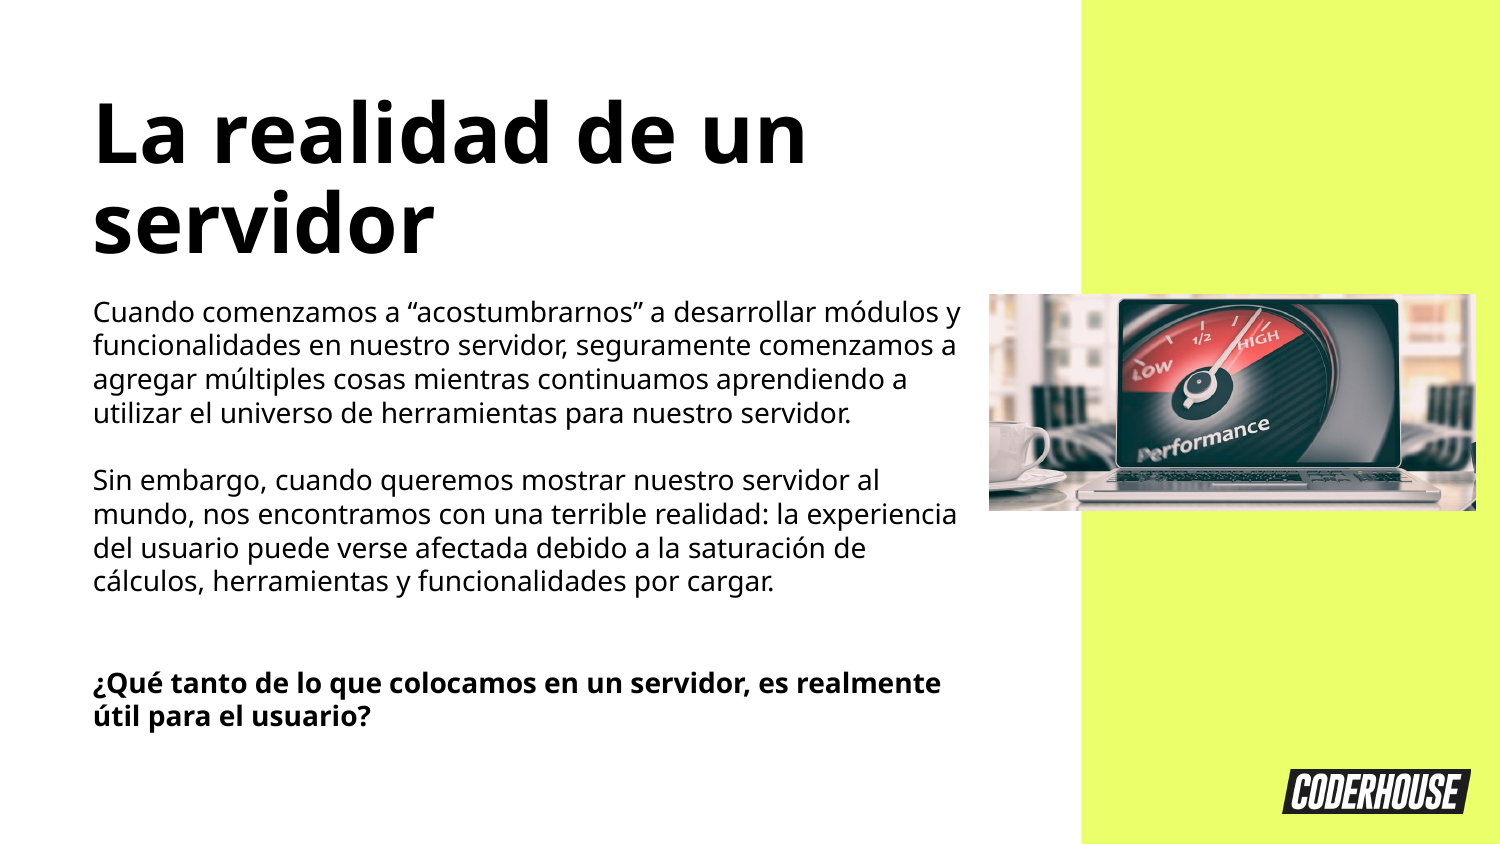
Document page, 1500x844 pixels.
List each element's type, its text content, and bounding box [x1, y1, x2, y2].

text_box Cuando comenzamos a “acostumbrarnos” a desarrollar módulos y funcionalidades en nuestro servidor, seguramente comenzamos a agregar múltiples cosas mientras continuamos aprendiendo a utilizar el universo de herramientas para nuestro servidor. Sin embargo, cuando queremos mostrar nuestro servidor al mundo, nos encontramos con una terrible realidad: la experiencia del usuario puede verse afectada debido a la saturación de cálculos, herramientas y funcionalidades por cargar. ¿Qué tanto de lo que colocamos en un servidor, es realmente útil para el usuario? [77, 279, 1000, 748]
picture [1281, 769, 1471, 814]
picture [0, 0, 1476, 844]
text_box La realidad de un servidor [77, 76, 1130, 287]
